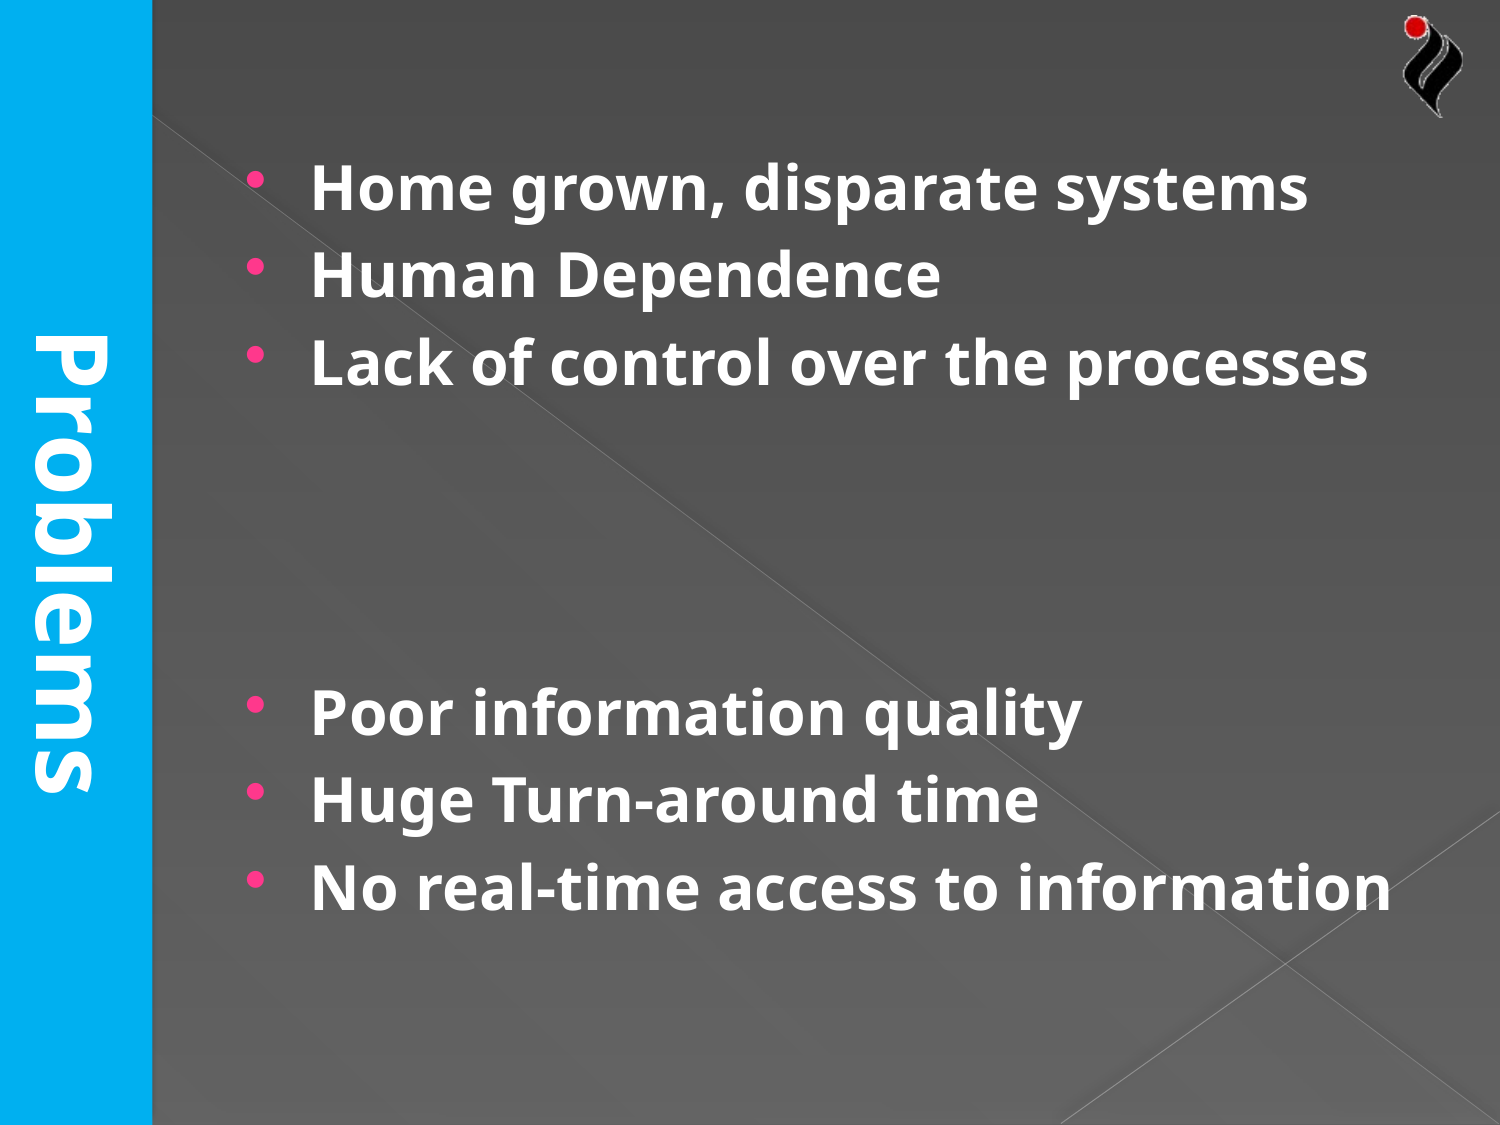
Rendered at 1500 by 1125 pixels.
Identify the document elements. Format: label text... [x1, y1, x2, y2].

text_box Problems [0, 0, 153, 1125]
picture [1394, 15, 1477, 118]
list Home grown, disparate systems Human Dependence Lack of control over the processes Poor information quality Huge Turn-around time No real-time access to information [221, 140, 1436, 1020]
